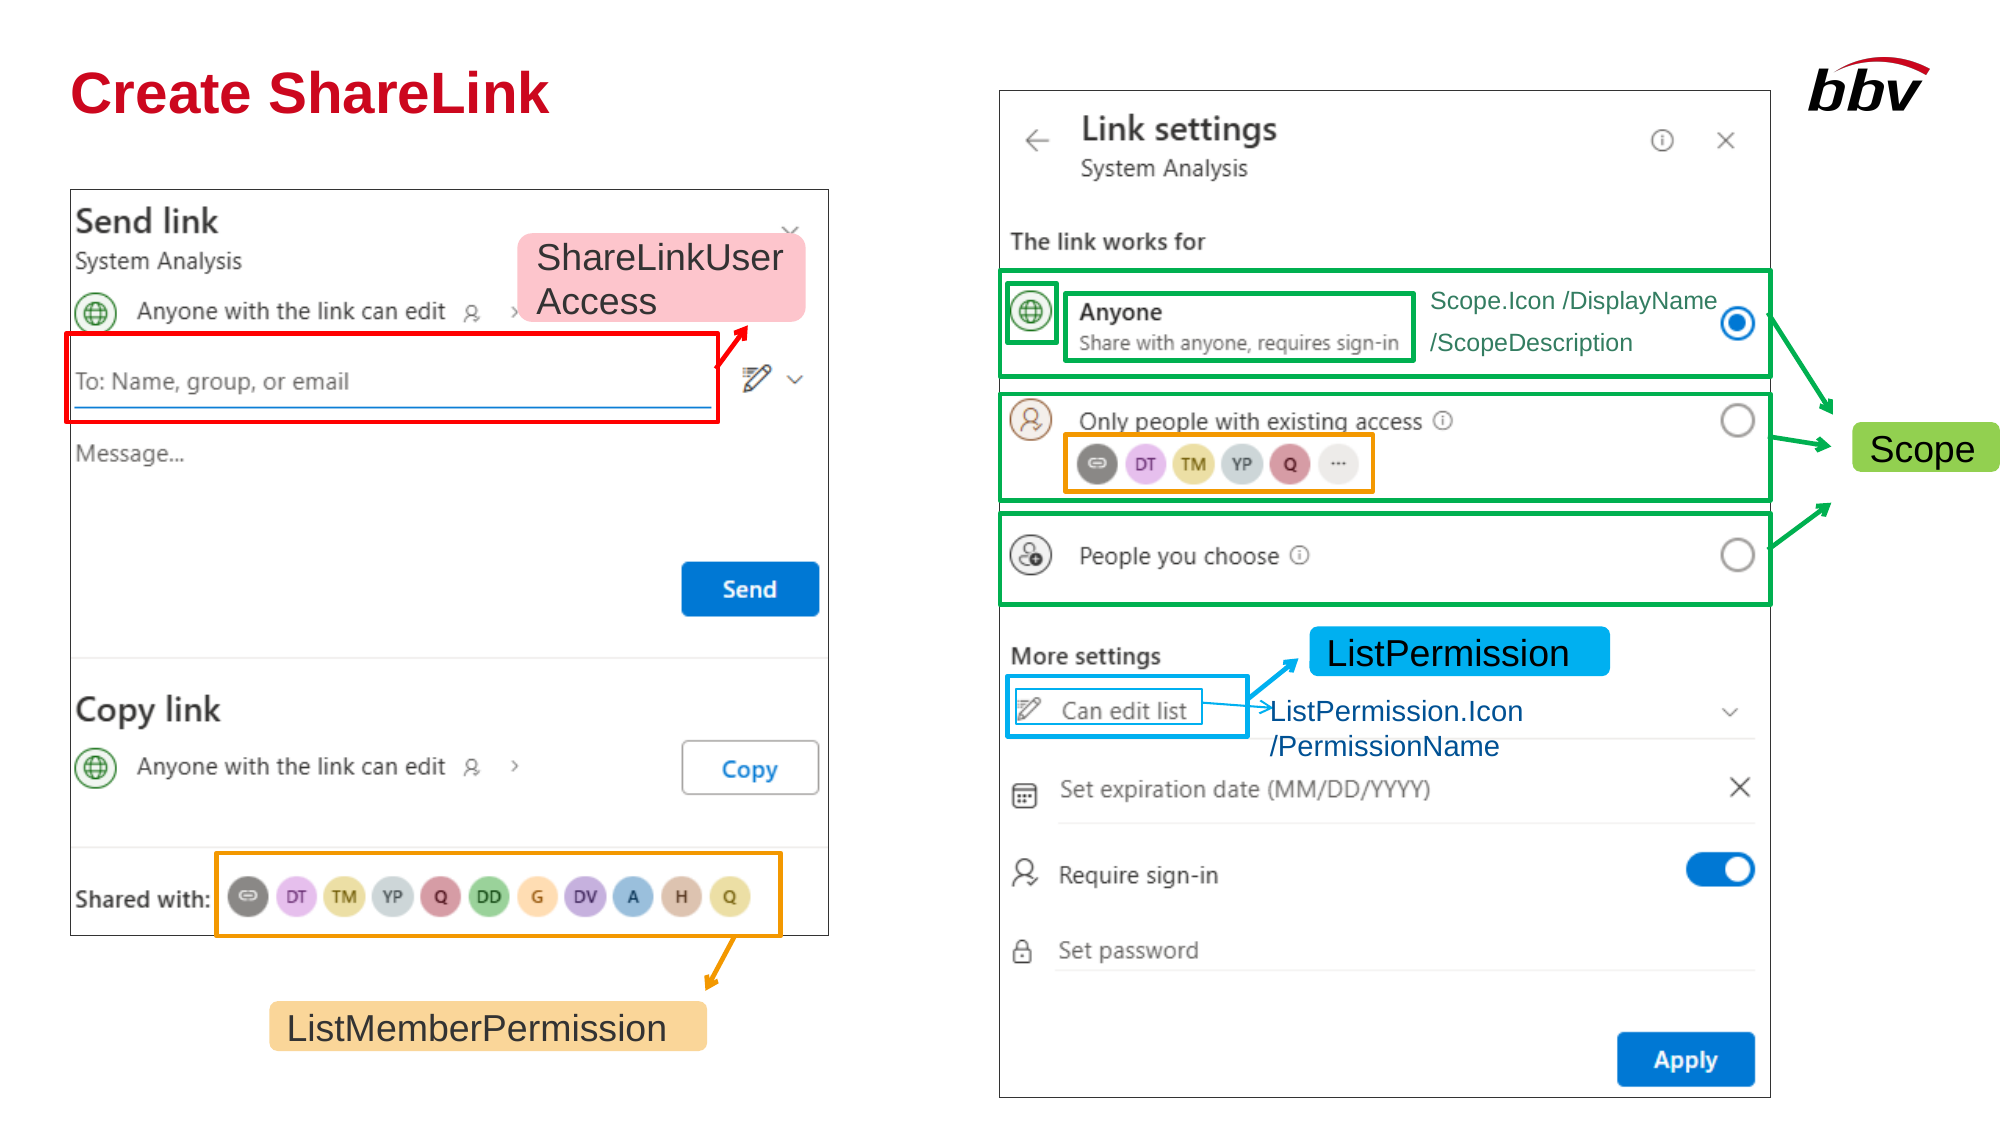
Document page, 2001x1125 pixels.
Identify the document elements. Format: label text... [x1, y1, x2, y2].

picture [999, 89, 1771, 1099]
text_box Scope [1851, 421, 2000, 473]
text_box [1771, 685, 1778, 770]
text_box [1771, 315, 1833, 415]
picture [70, 188, 829, 937]
title Create ShareLink [70, 0, 1666, 181]
text_box ListMemberPermission [268, 1000, 709, 1052]
text_box [1771, 436, 1832, 452]
text_box [65, 332, 70, 423]
text_box [705, 937, 736, 991]
picture [1808, 57, 1930, 111]
text_box [1771, 502, 1832, 549]
